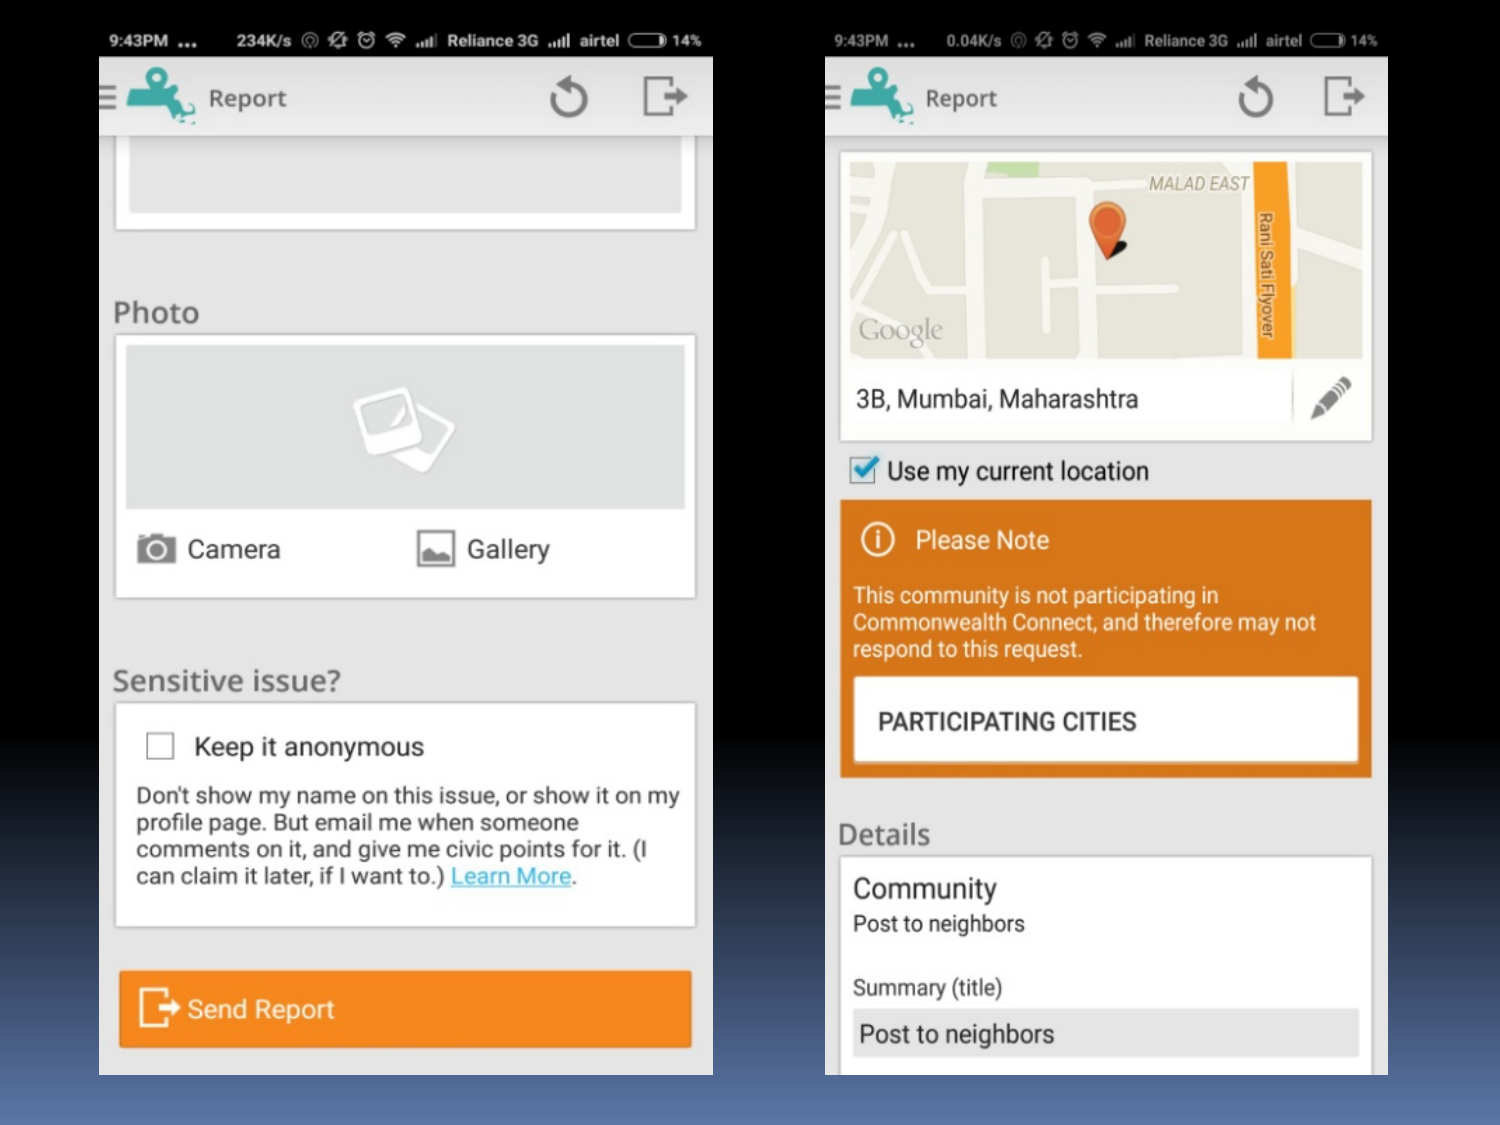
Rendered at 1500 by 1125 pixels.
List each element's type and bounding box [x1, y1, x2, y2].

picture [824, 24, 1388, 1076]
picture [99, 24, 713, 1076]
